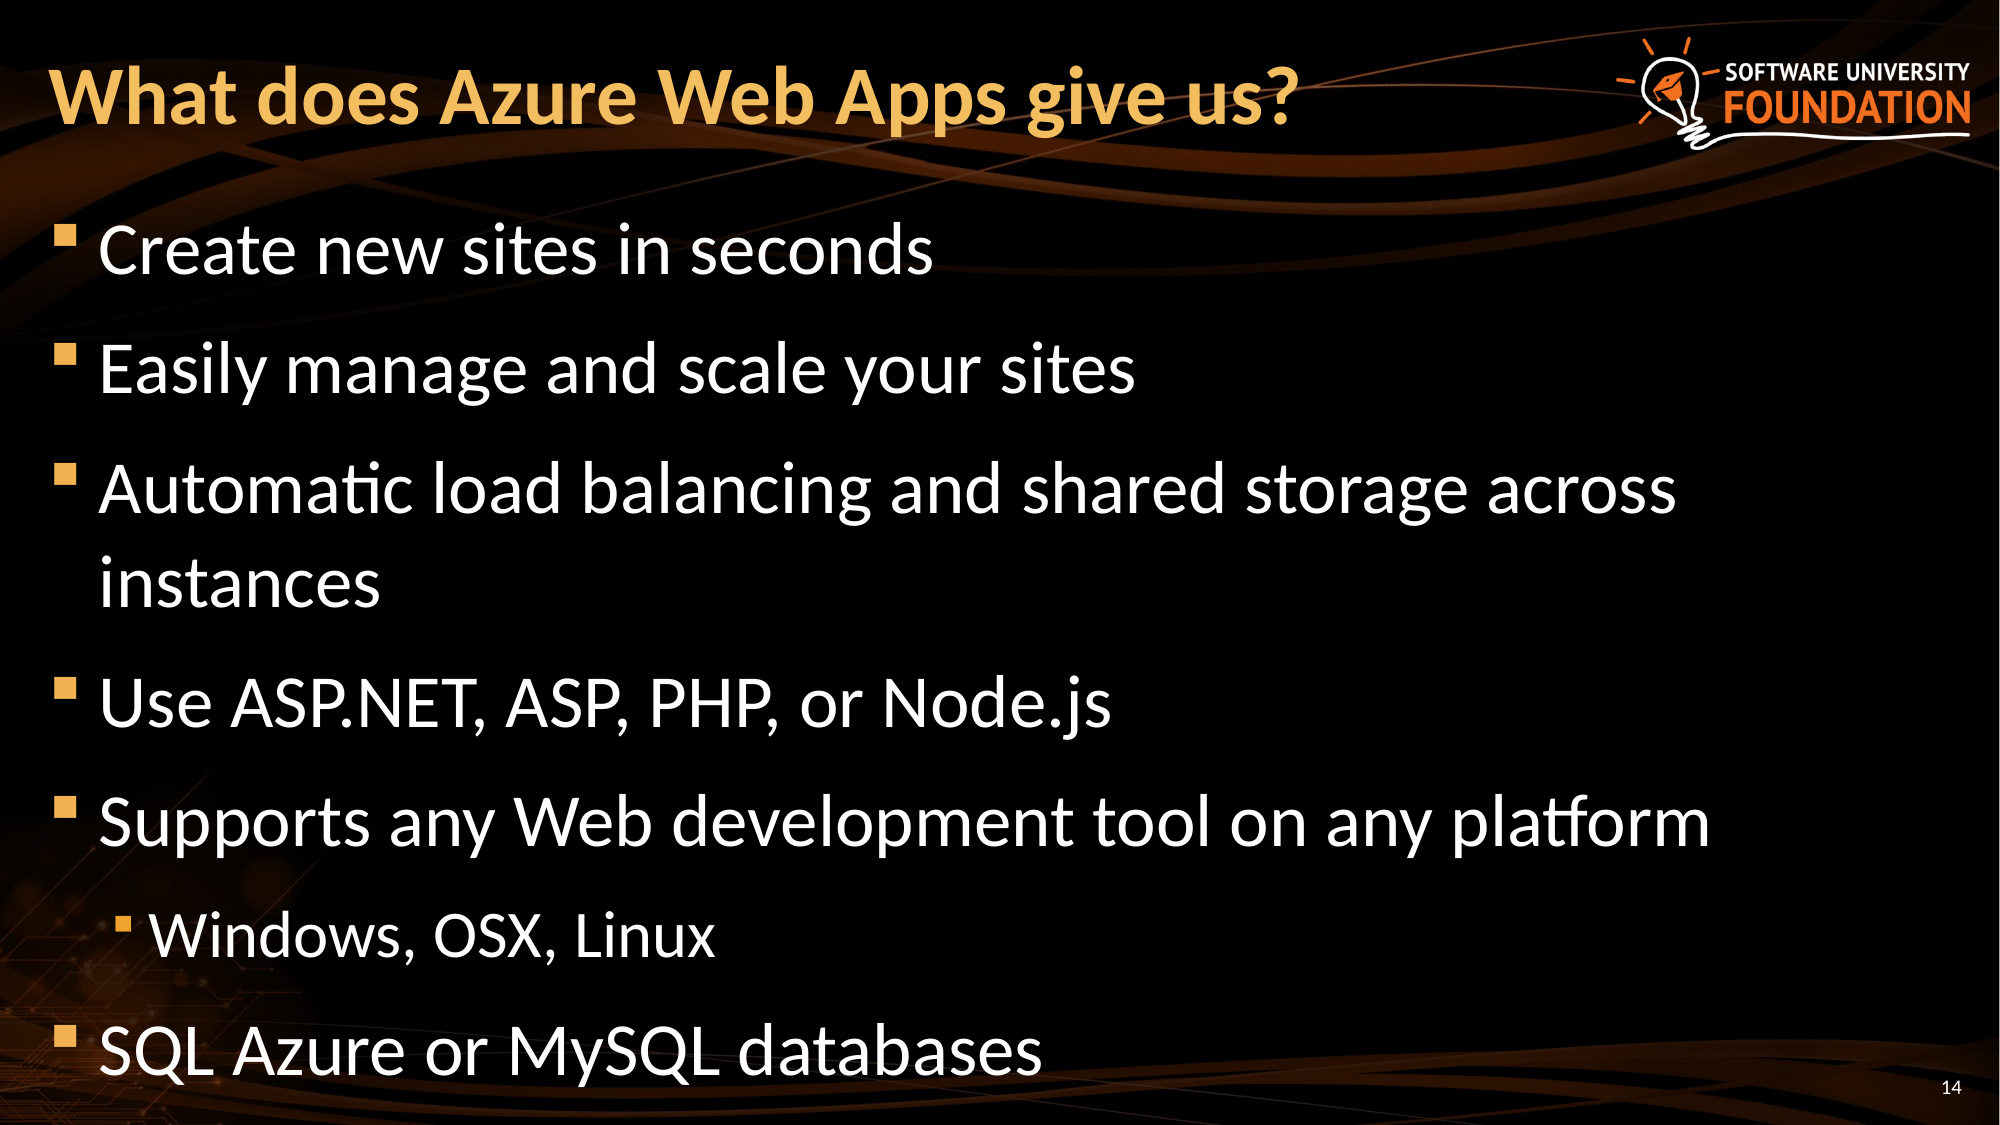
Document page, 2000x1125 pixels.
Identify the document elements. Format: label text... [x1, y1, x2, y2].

list Create new sites in seconds Easily manage and scale your sites Automatic load balancing and shared storage across instances Use ASP.NET, ASP, PHP, or Node.js Supports any Web development tool on any platform Windows, OSX, Linux SQL Azure or MySQL databases [31, 188, 1968, 1103]
picture [0, 0, 2000, 1125]
title What does Azure Web Apps give us? [30, 6, 1602, 189]
